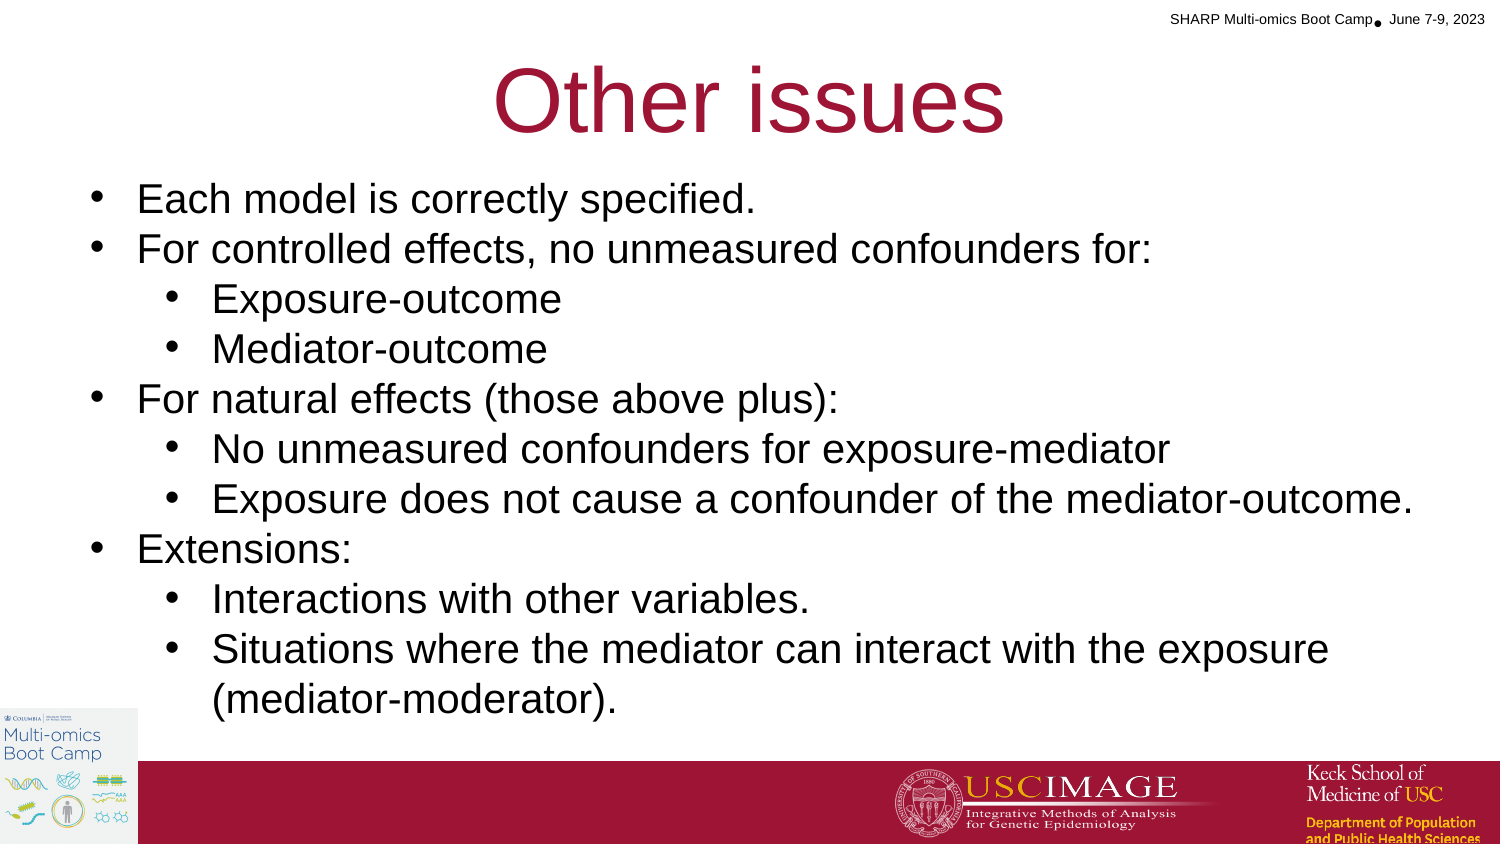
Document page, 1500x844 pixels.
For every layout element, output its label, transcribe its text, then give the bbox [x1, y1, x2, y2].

picture [883, 759, 1285, 844]
title Other issues [75, 33, 1425, 164]
picture [0, 708, 138, 844]
text_box Each model is correctly specified. For controlled effects, no unmeasured confounders for: Exposure-outcome Mediator-outcome For natural effects (those above plus): No unmeasured confounders for exposure-mediator Exposure does not cause a confounder of the mediator-outcome. Extensions: Interactions with other variables. Situations where the mediator can interact with the exposure (mediator-moderator). [75, 164, 1444, 730]
